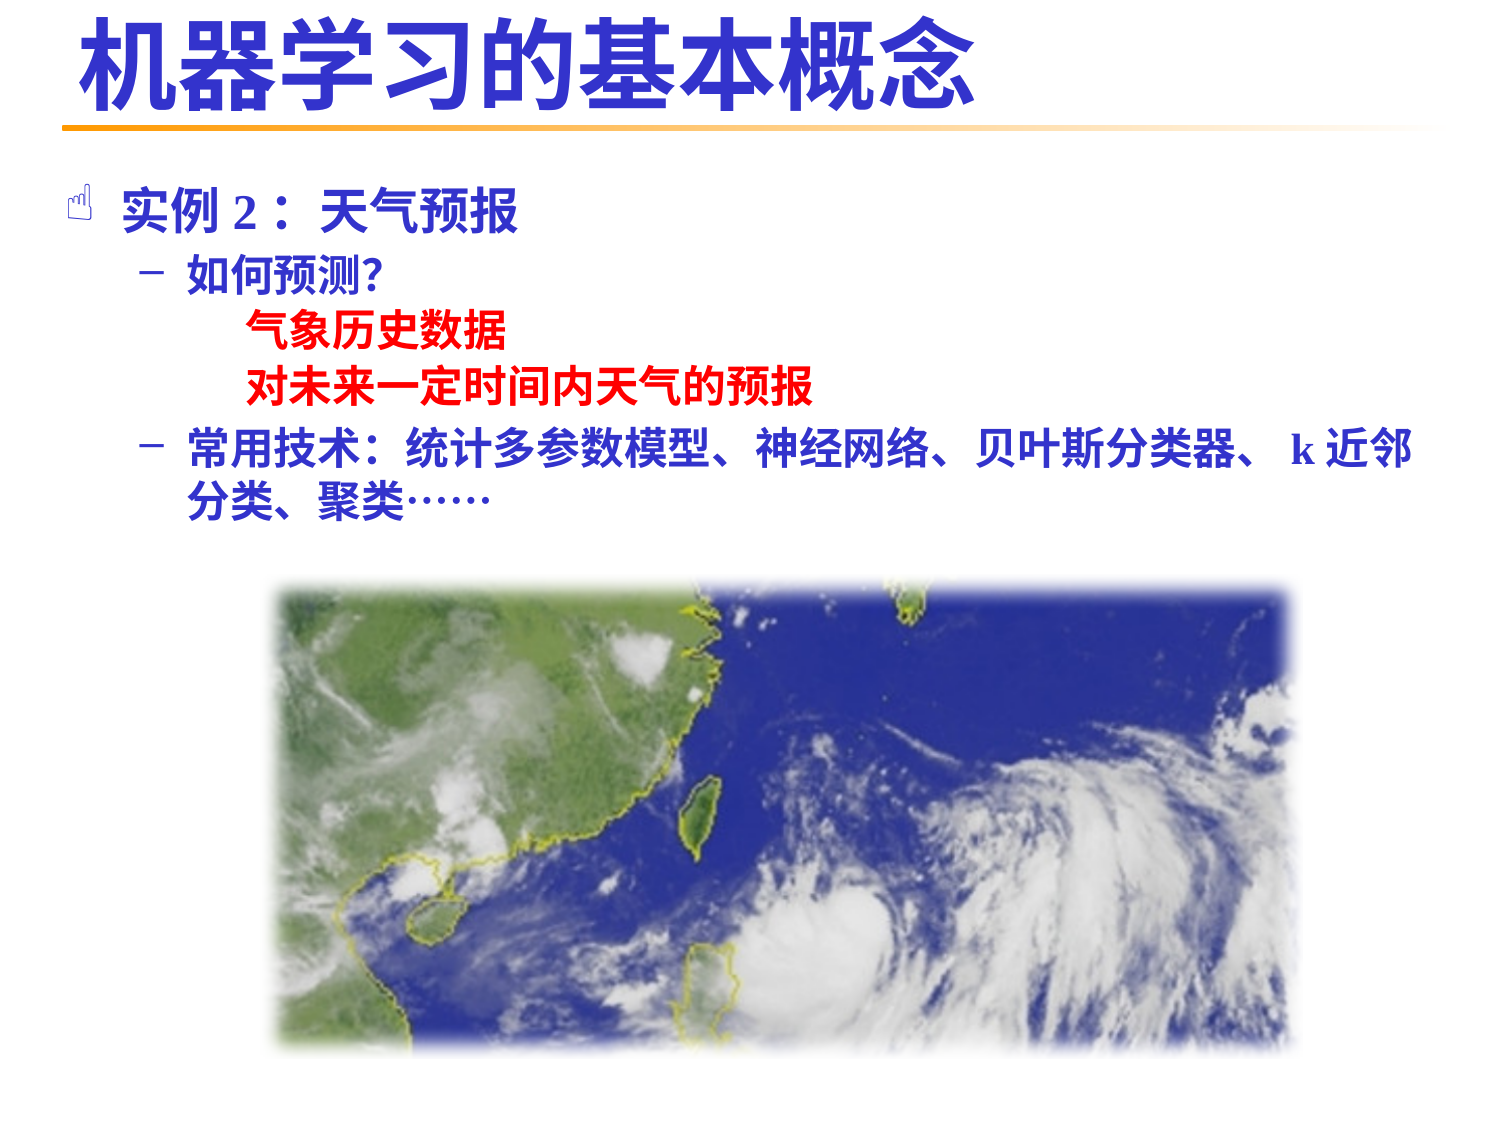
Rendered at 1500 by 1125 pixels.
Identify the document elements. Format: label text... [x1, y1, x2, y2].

title 机器学习的基本概念 [62, 0, 1500, 125]
picture [260, 574, 1303, 1059]
text_box 实例2：天气预报 如何预测？ 气象历史数据 对未来一定时间内天气的预报 常用技术：统计多参数模型、神经网络、贝叶斯分类器、k近邻分类、聚类…… [53, 173, 1454, 858]
